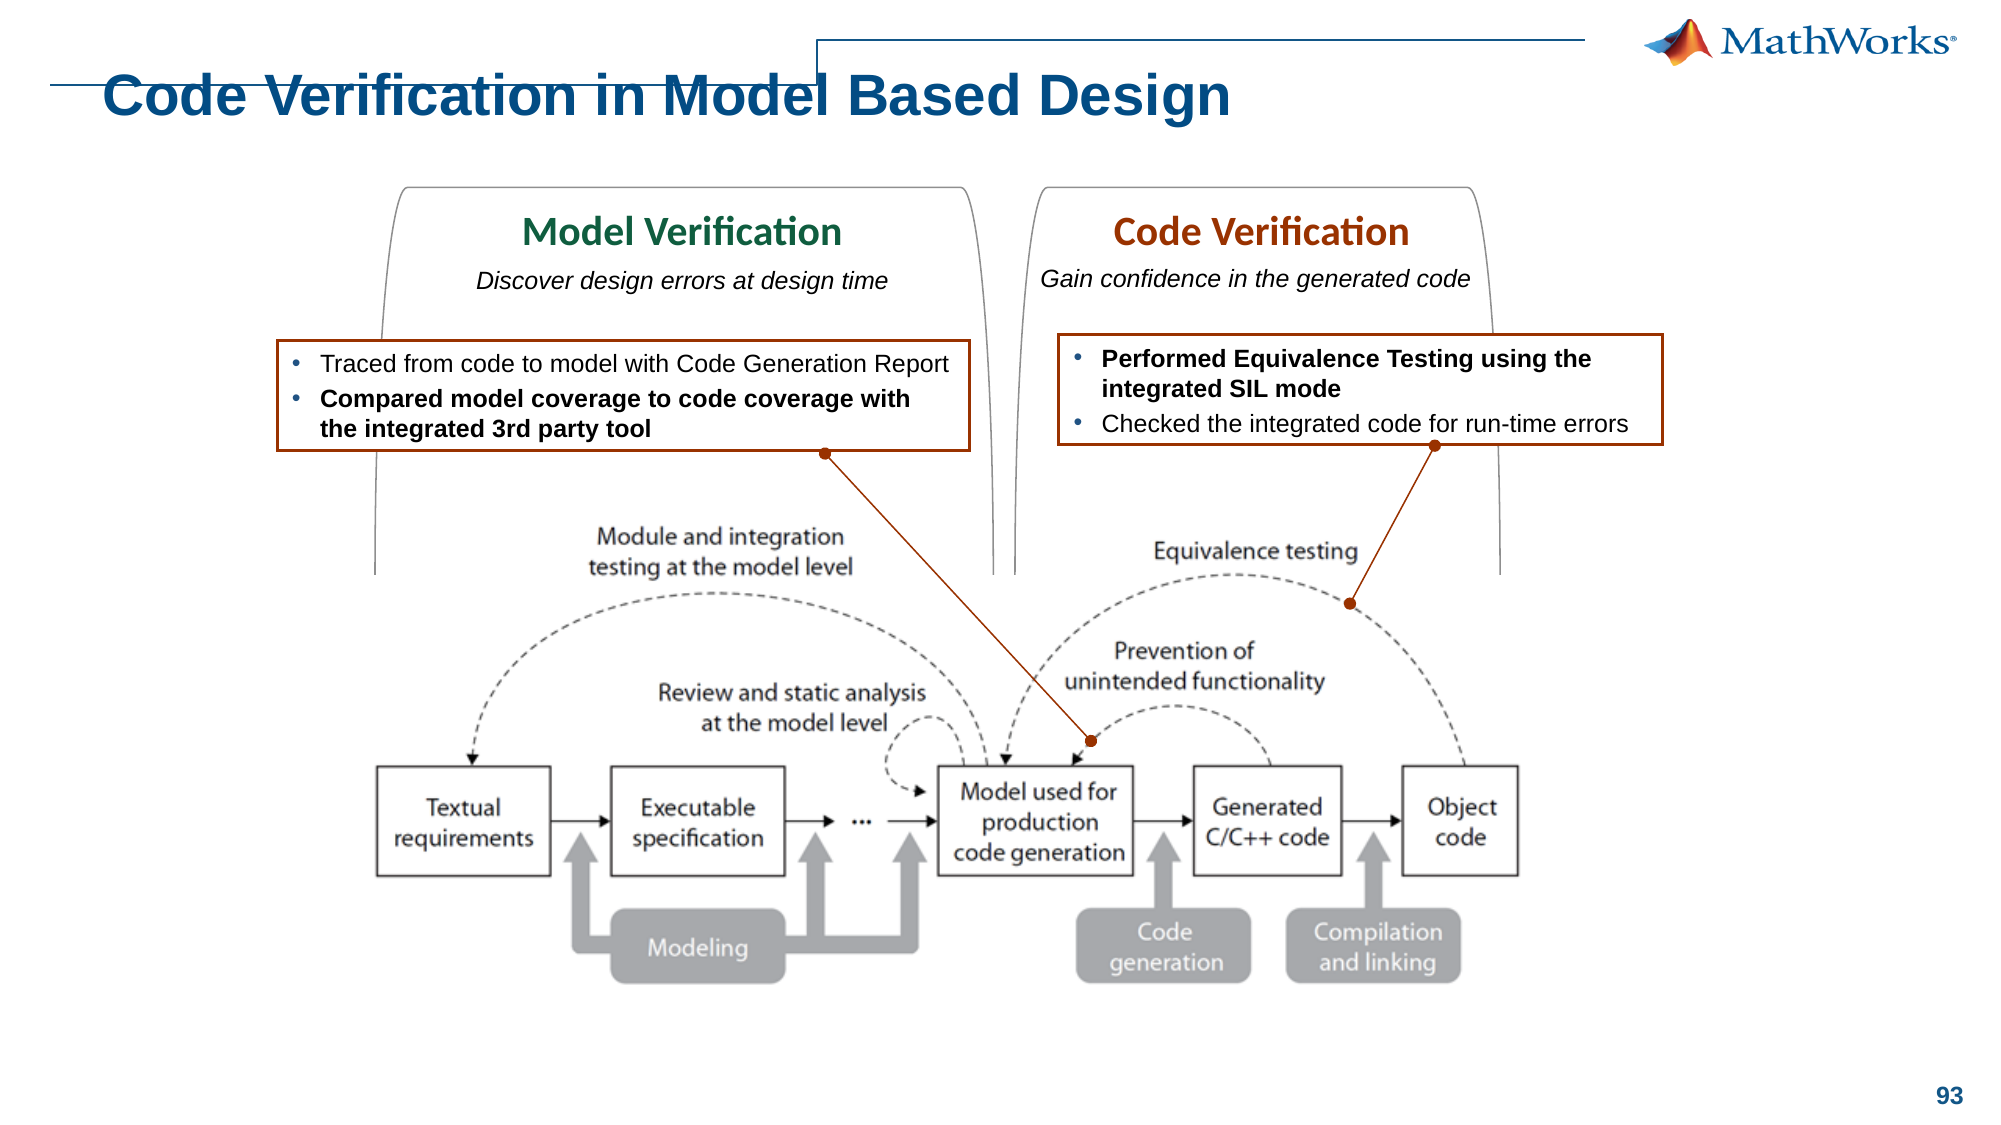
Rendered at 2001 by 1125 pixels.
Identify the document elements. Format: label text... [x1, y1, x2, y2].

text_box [1012, 187, 1501, 576]
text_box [374, 187, 994, 576]
picture [308, 520, 1622, 1060]
text_box Traced from code to model with Code Generation Report Compared model coverage to code coverage with the integrated 3rd party tool [277, 340, 369, 451]
text_box Performed Equivalence Testing using the integrated SIL mode Checked the integrated code for run-time errors [1504, 334, 1663, 445]
picture [1634, 7, 1977, 78]
text_box Code Verification in Model Based Design [87, 49, 1663, 237]
